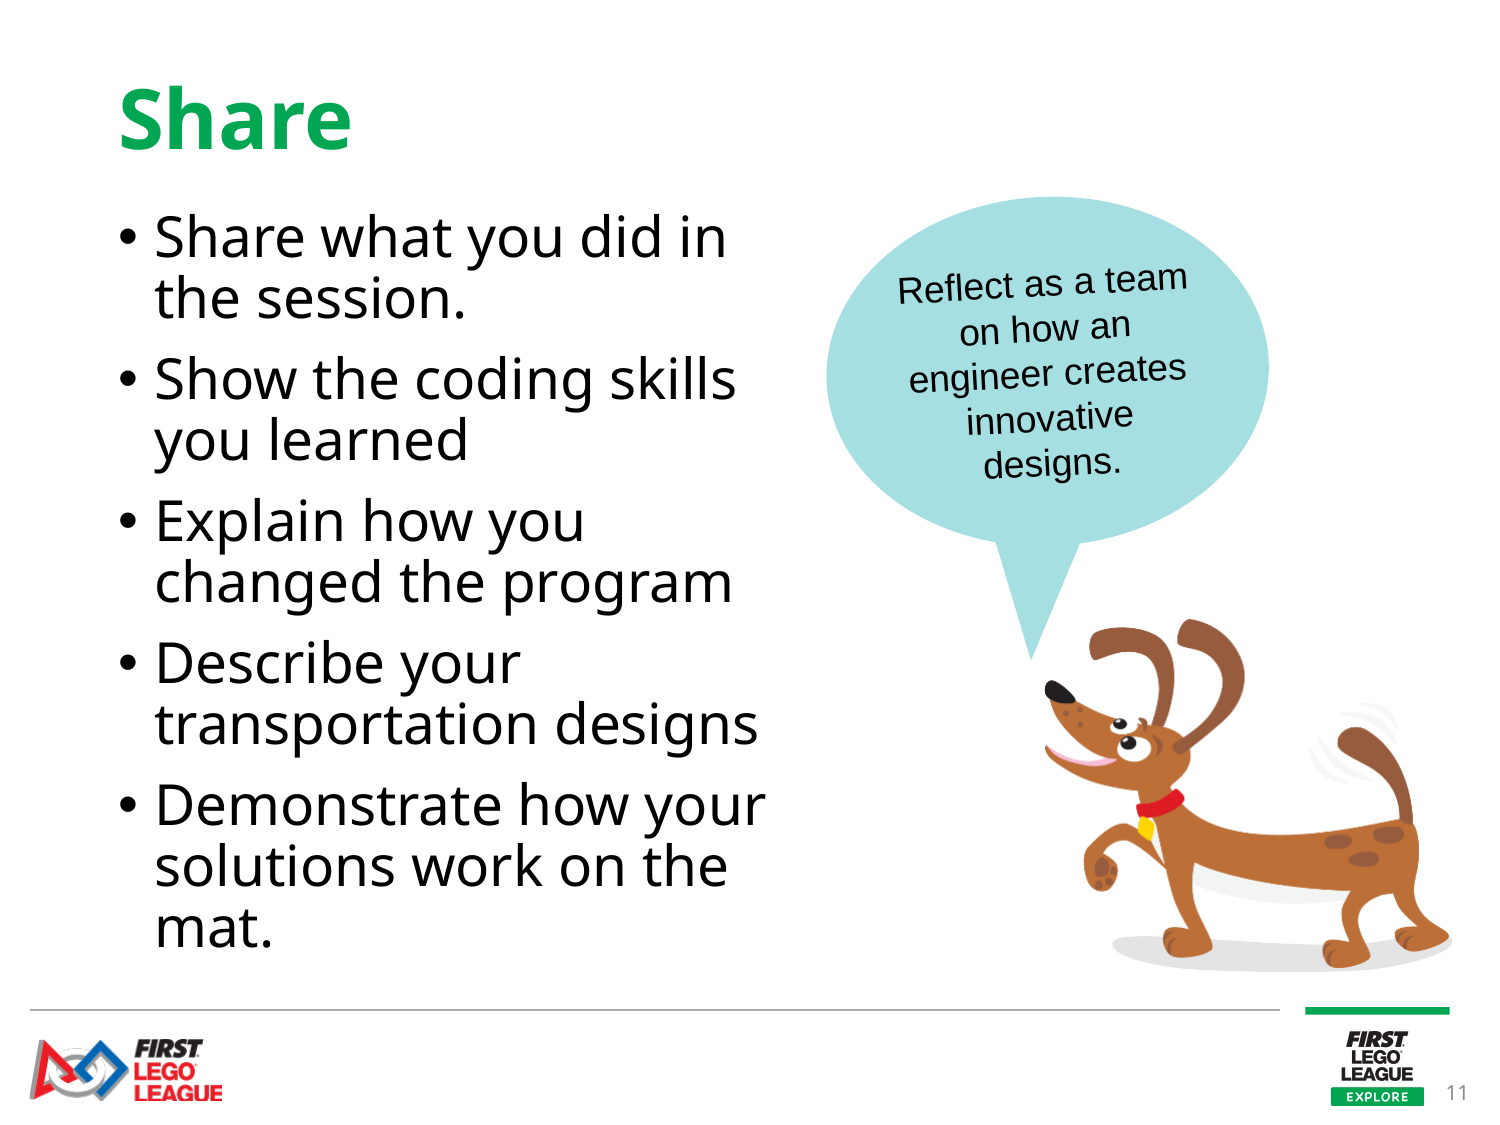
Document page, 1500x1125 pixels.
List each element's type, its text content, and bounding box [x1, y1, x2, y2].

slide_number 11 [1425, 1076, 1484, 1111]
picture [1024, 615, 1455, 974]
list Share what you did in the session. Show the coding skills you learned Explain how you changed the program Describe your transportation designs Demonstrate how your solutions work on the mat. [103, 201, 802, 974]
title Share [103, 59, 1397, 185]
text_box Reflect as a team on how an engineer creates innovative designs. [825, 195, 1270, 641]
